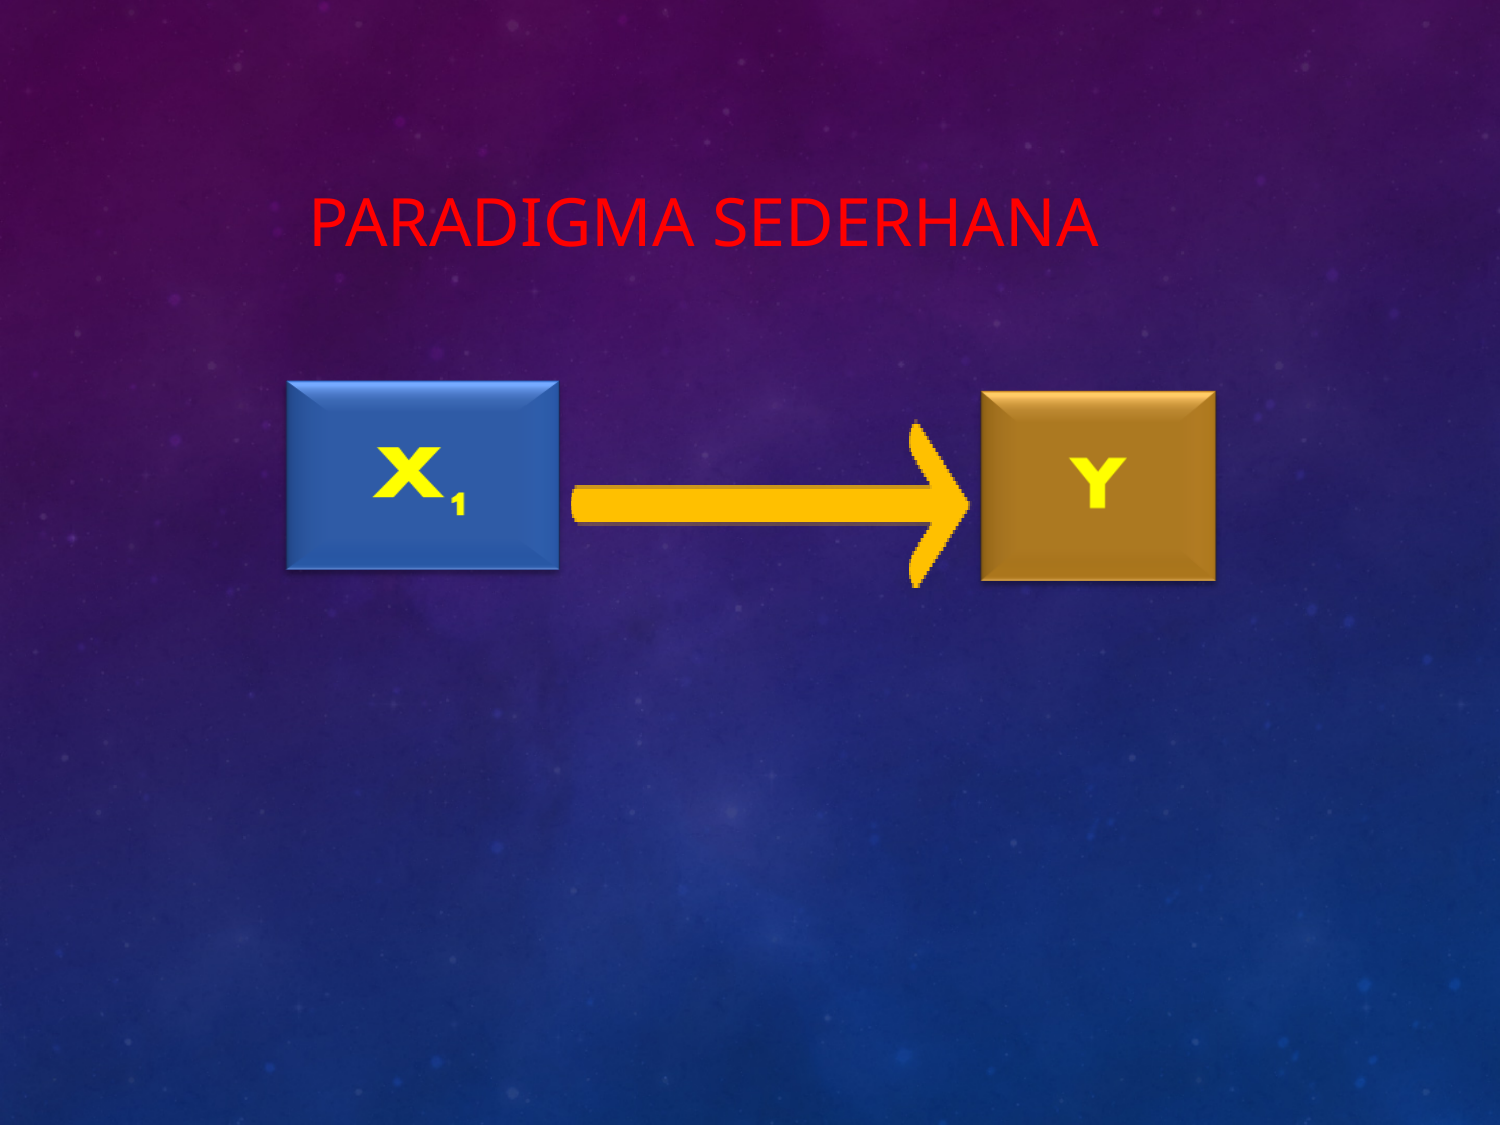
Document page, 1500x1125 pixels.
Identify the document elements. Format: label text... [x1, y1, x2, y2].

title Paradigma SEDERHANA [75, 99, 1350, 339]
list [273, 375, 565, 585]
picture [0, 0, 1500, 1125]
